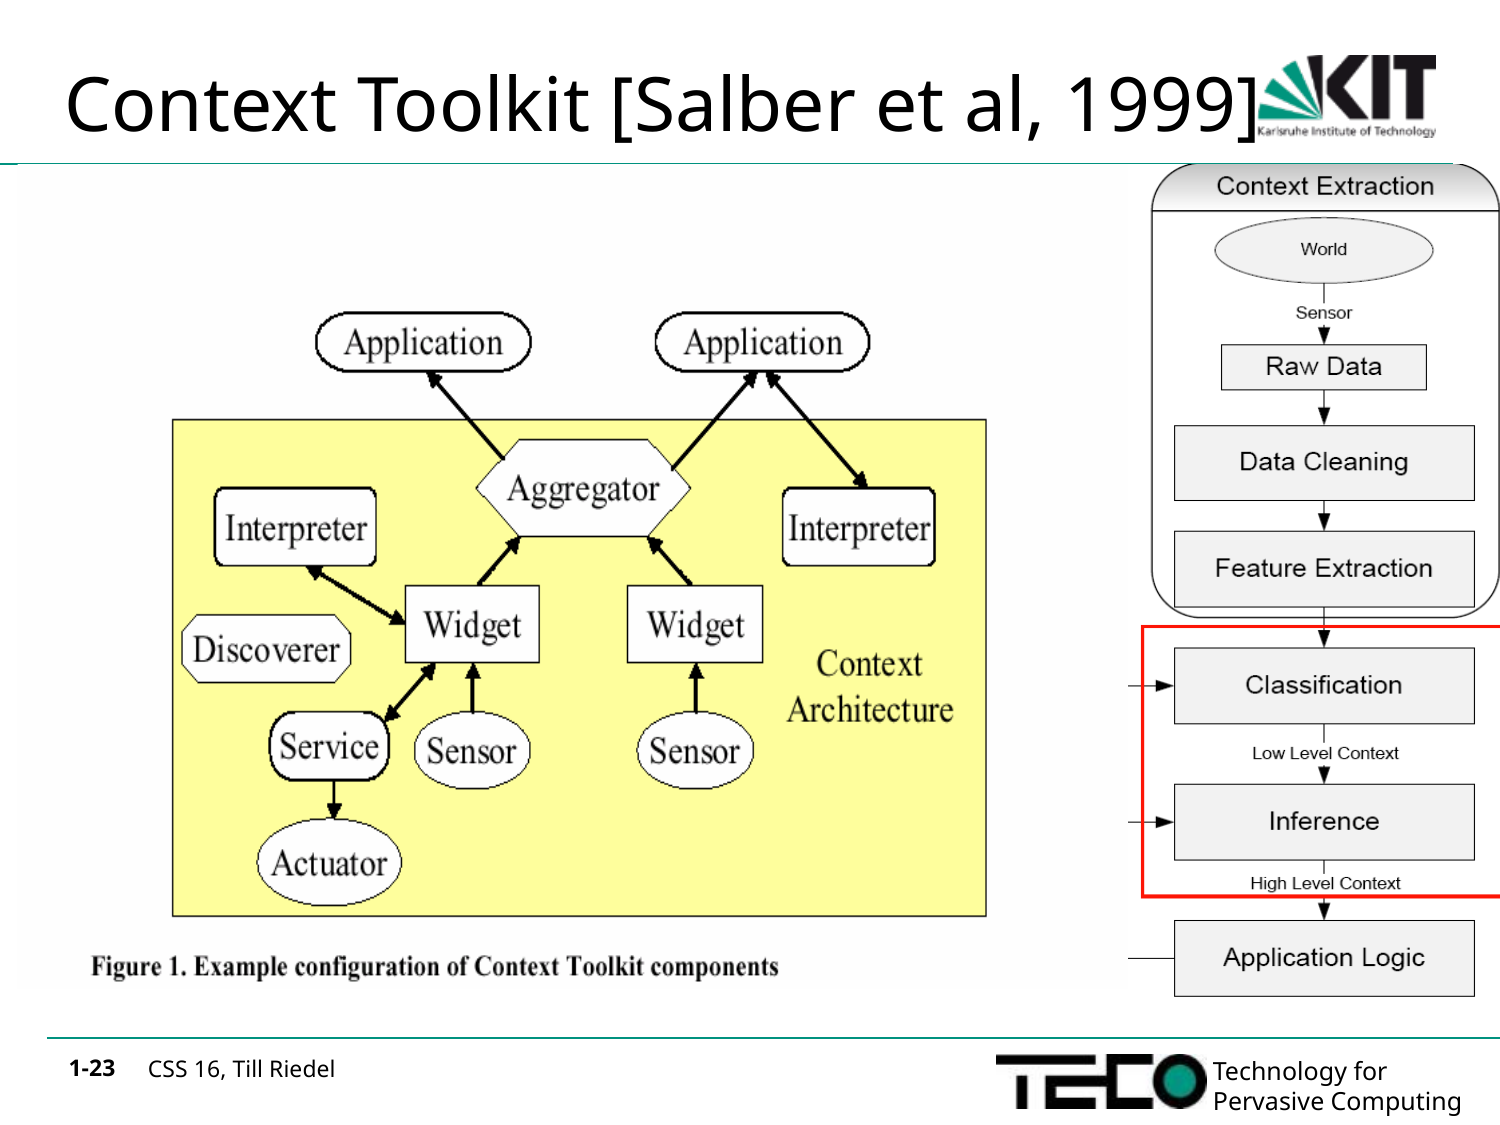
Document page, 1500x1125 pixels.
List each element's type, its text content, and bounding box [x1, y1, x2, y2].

picture [997, 164, 1500, 1003]
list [17, 164, 1129, 990]
picture [996, 1054, 1207, 1109]
title Context Toolkit [Salber et al, 1999] [63, 54, 1471, 148]
